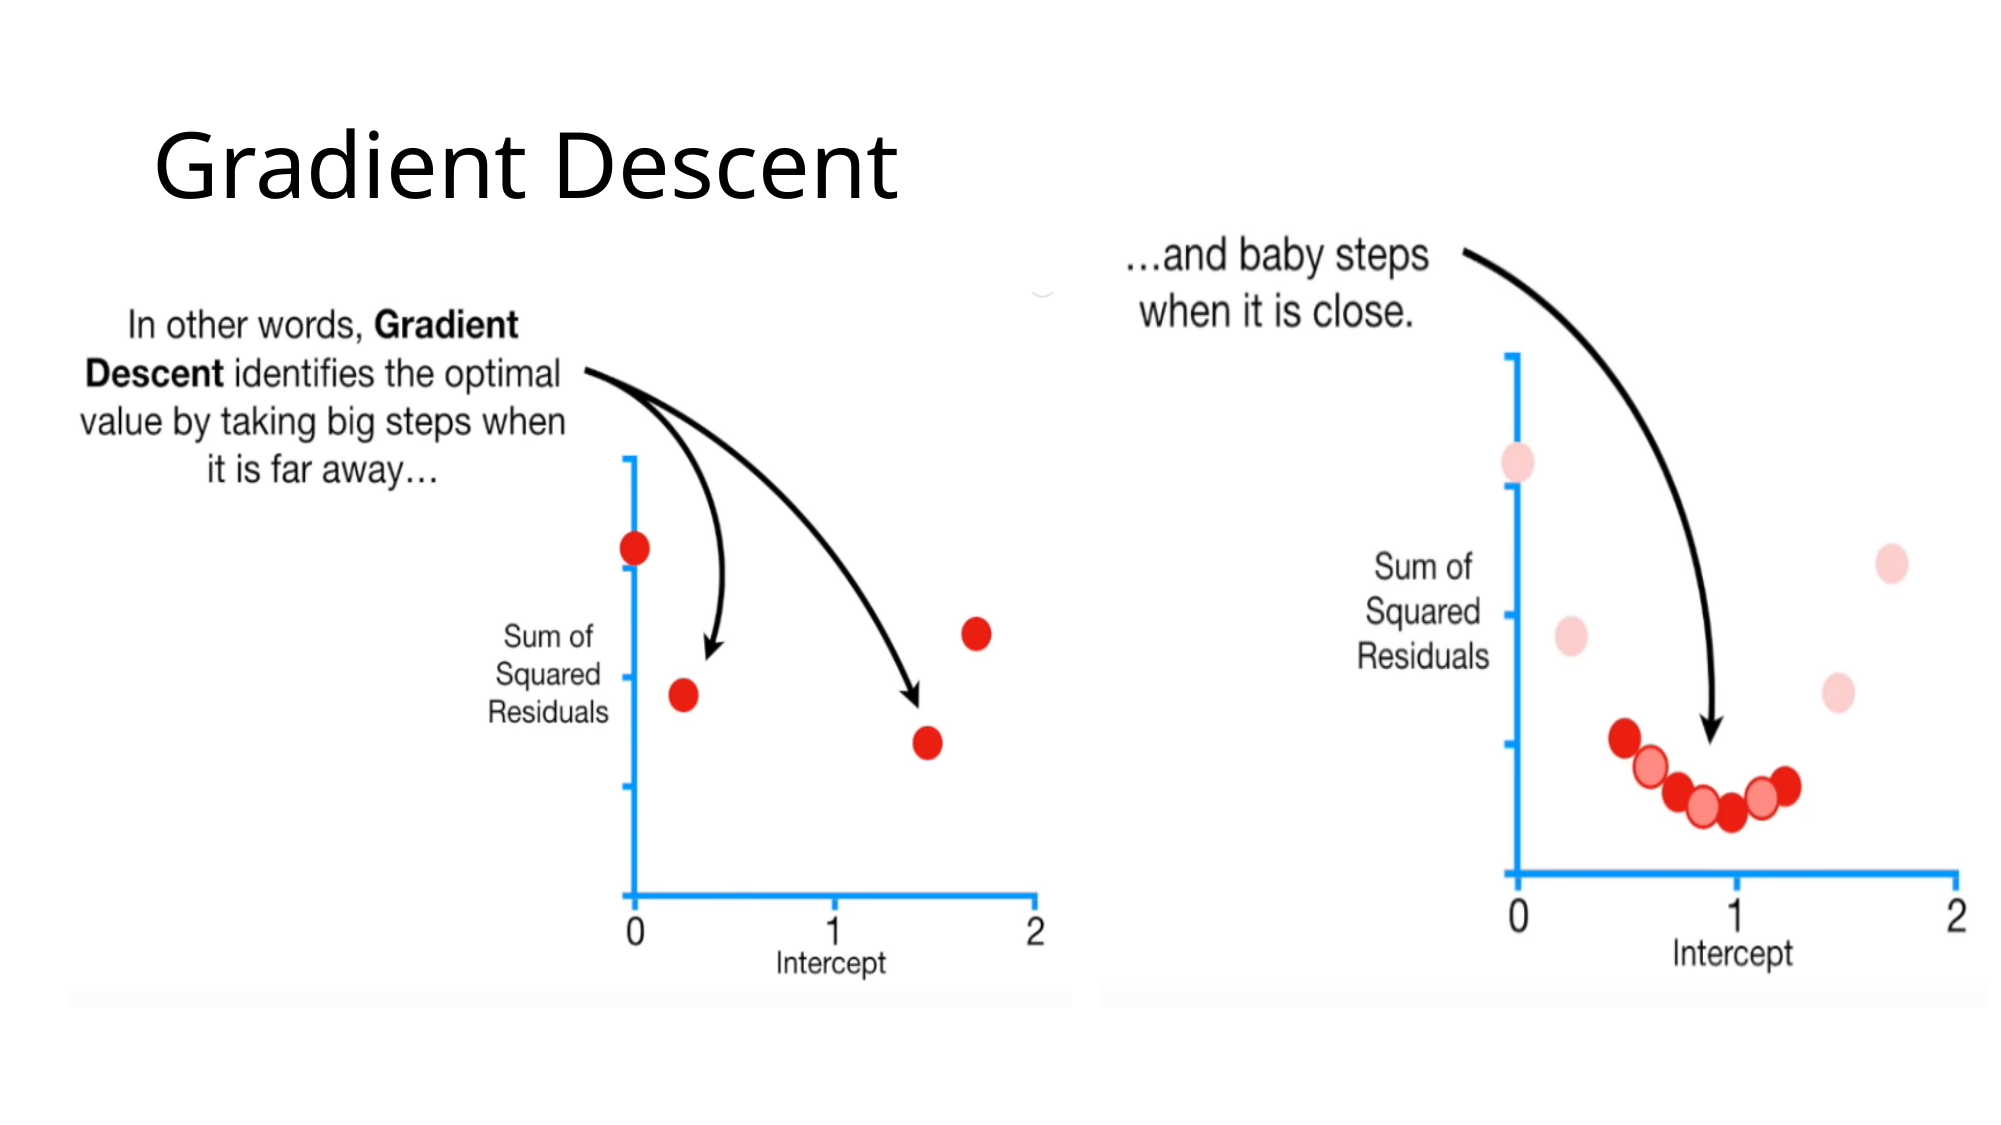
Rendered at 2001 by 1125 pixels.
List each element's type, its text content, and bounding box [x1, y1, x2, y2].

picture [1100, 209, 1988, 1007]
title Gradient Descent [137, 59, 1863, 278]
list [68, 292, 1071, 1007]
